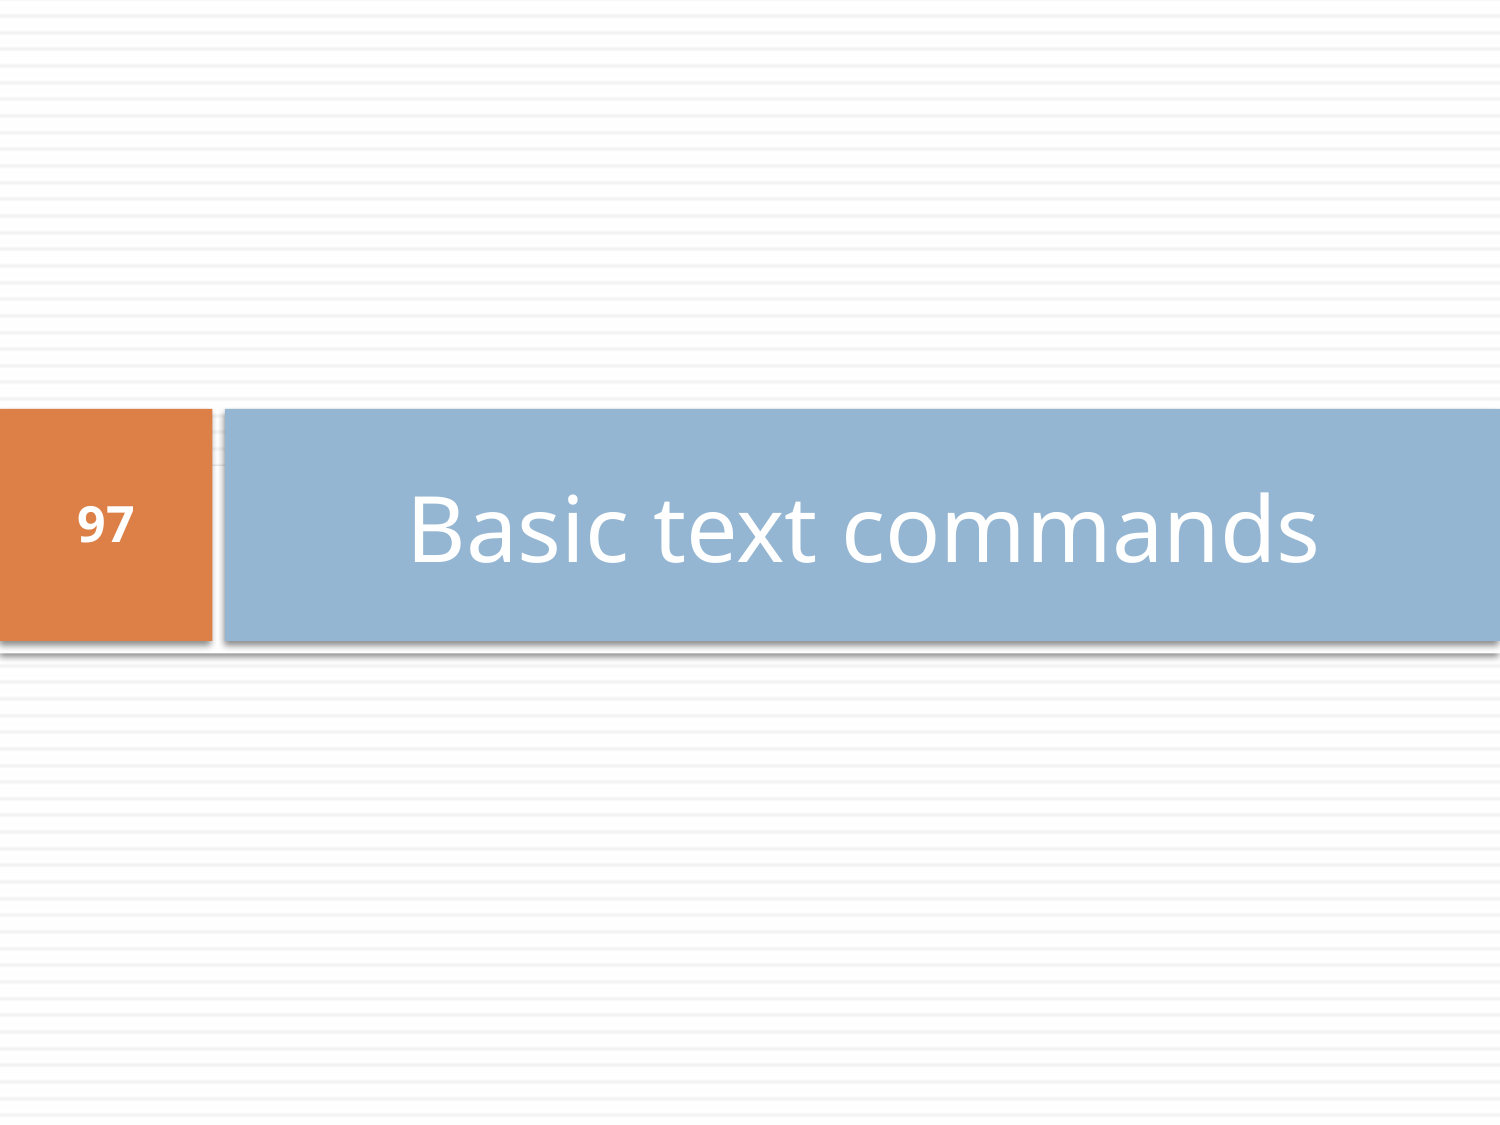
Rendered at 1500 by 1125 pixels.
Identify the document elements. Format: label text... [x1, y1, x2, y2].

slide_number 97 [0, 469, 213, 585]
title Basic text commands [238, 444, 1489, 607]
